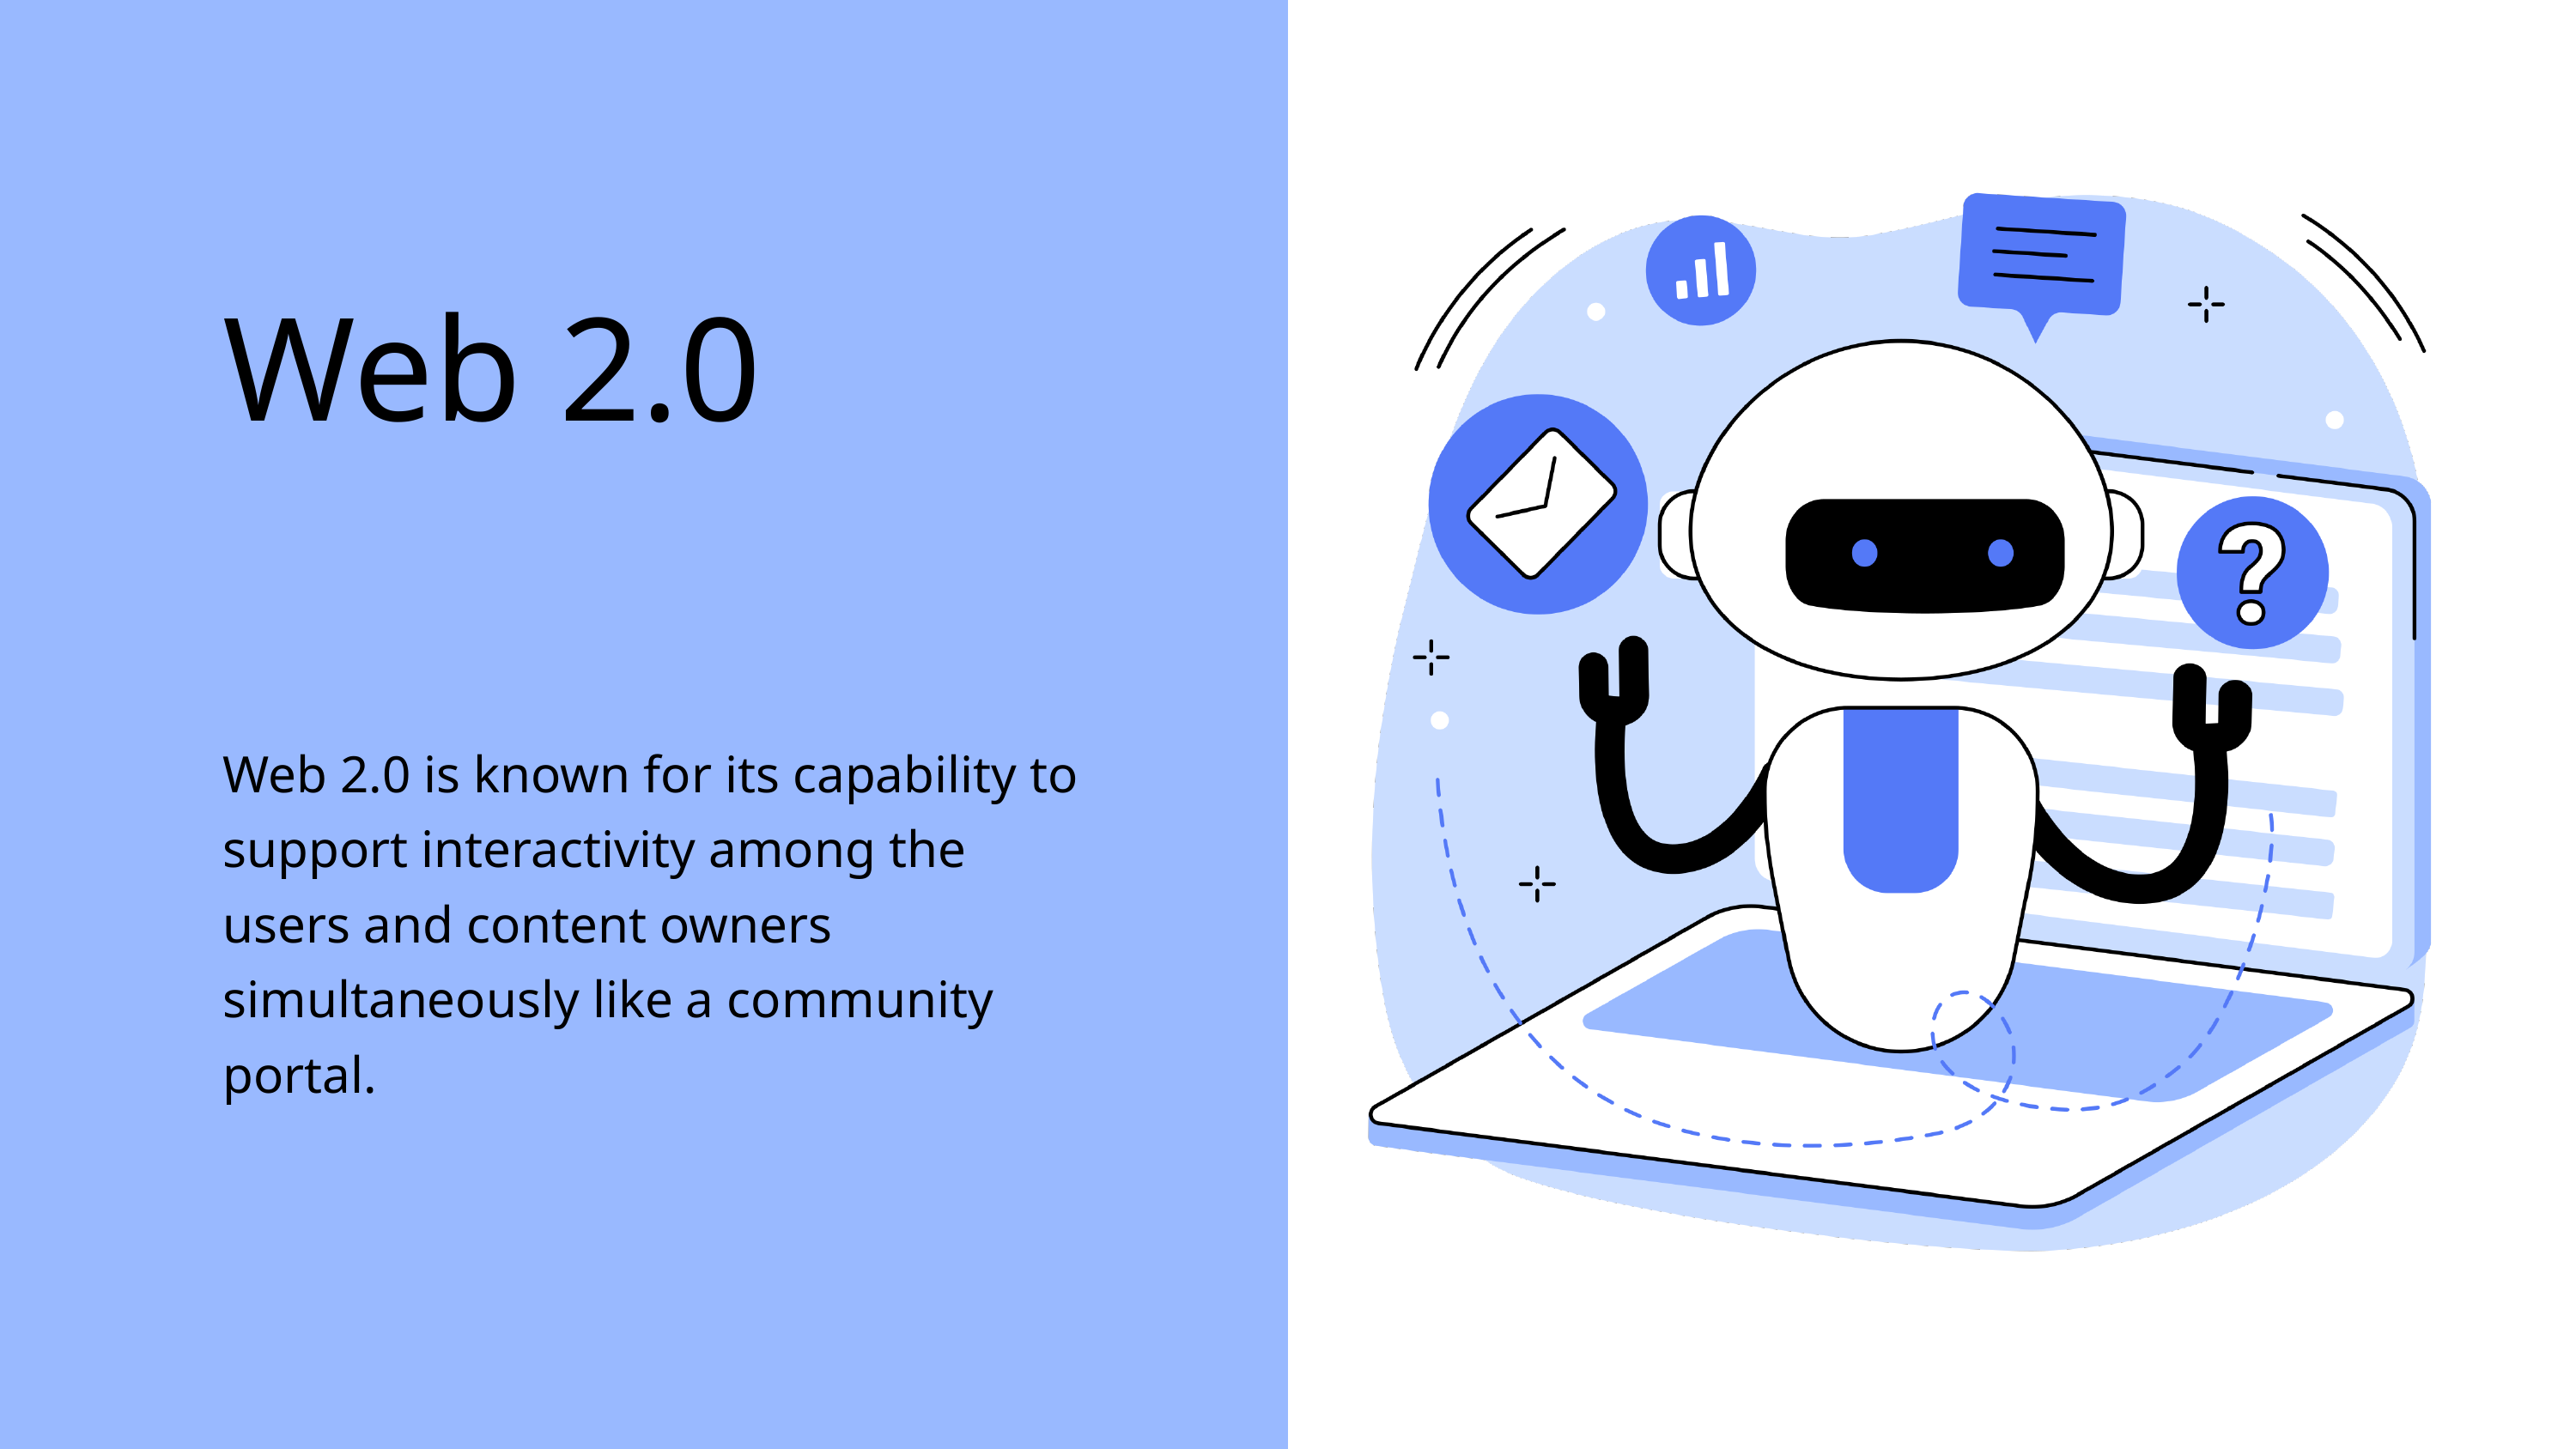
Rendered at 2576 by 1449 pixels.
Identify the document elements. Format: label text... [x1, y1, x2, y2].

text_box Web 2.0 is known for its capability to support interactivity among the users and content owners simultaneously like a community portal. [222, 727, 1085, 1103]
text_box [1287, 0, 2576, 1449]
text_box Web 2.0 [222, 305, 1085, 451]
